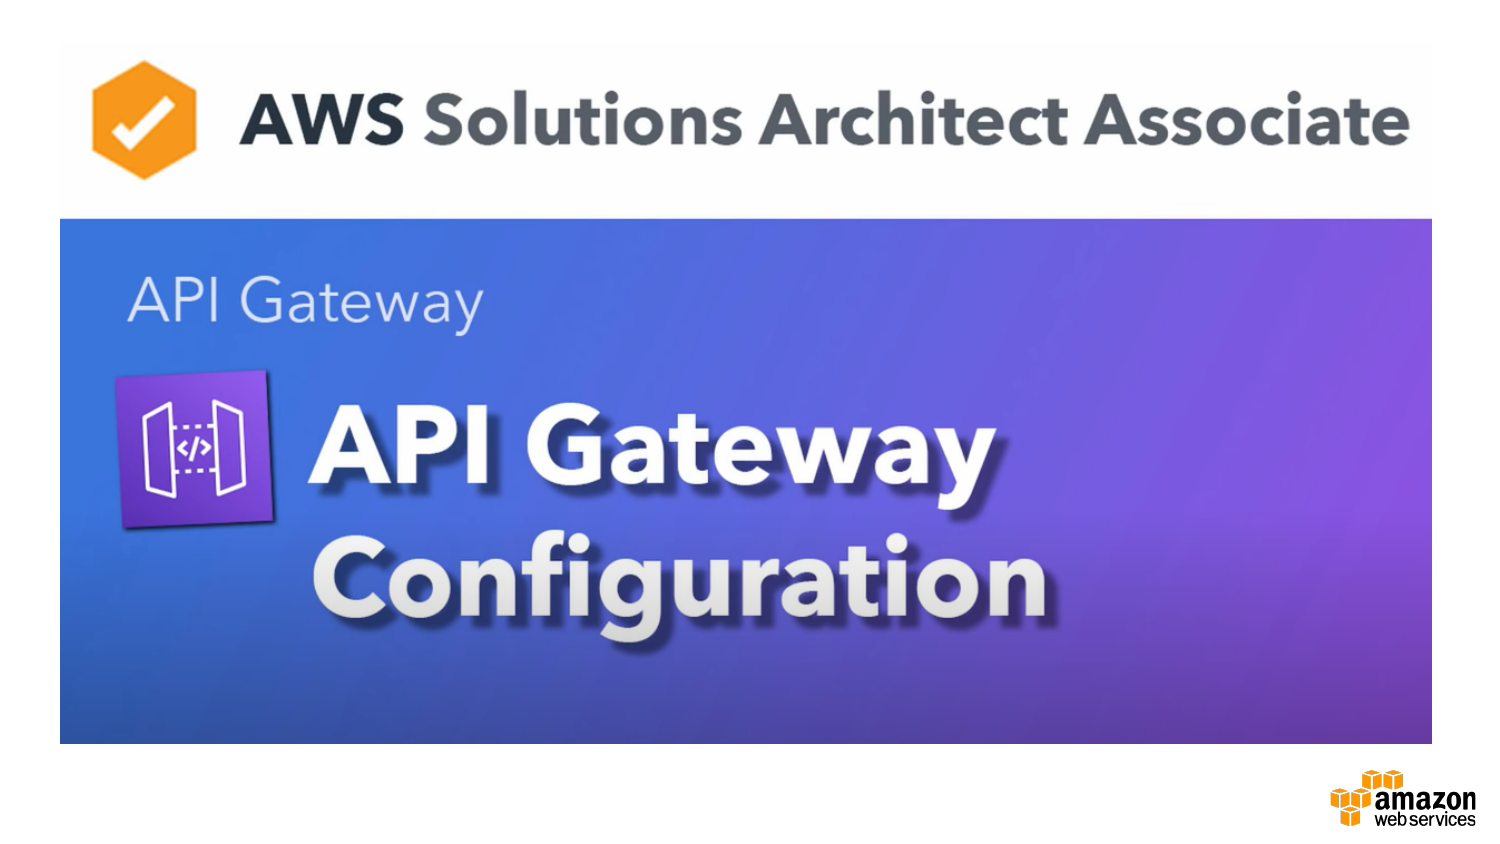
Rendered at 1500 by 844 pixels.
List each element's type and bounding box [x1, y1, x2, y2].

picture [60, 43, 1432, 745]
